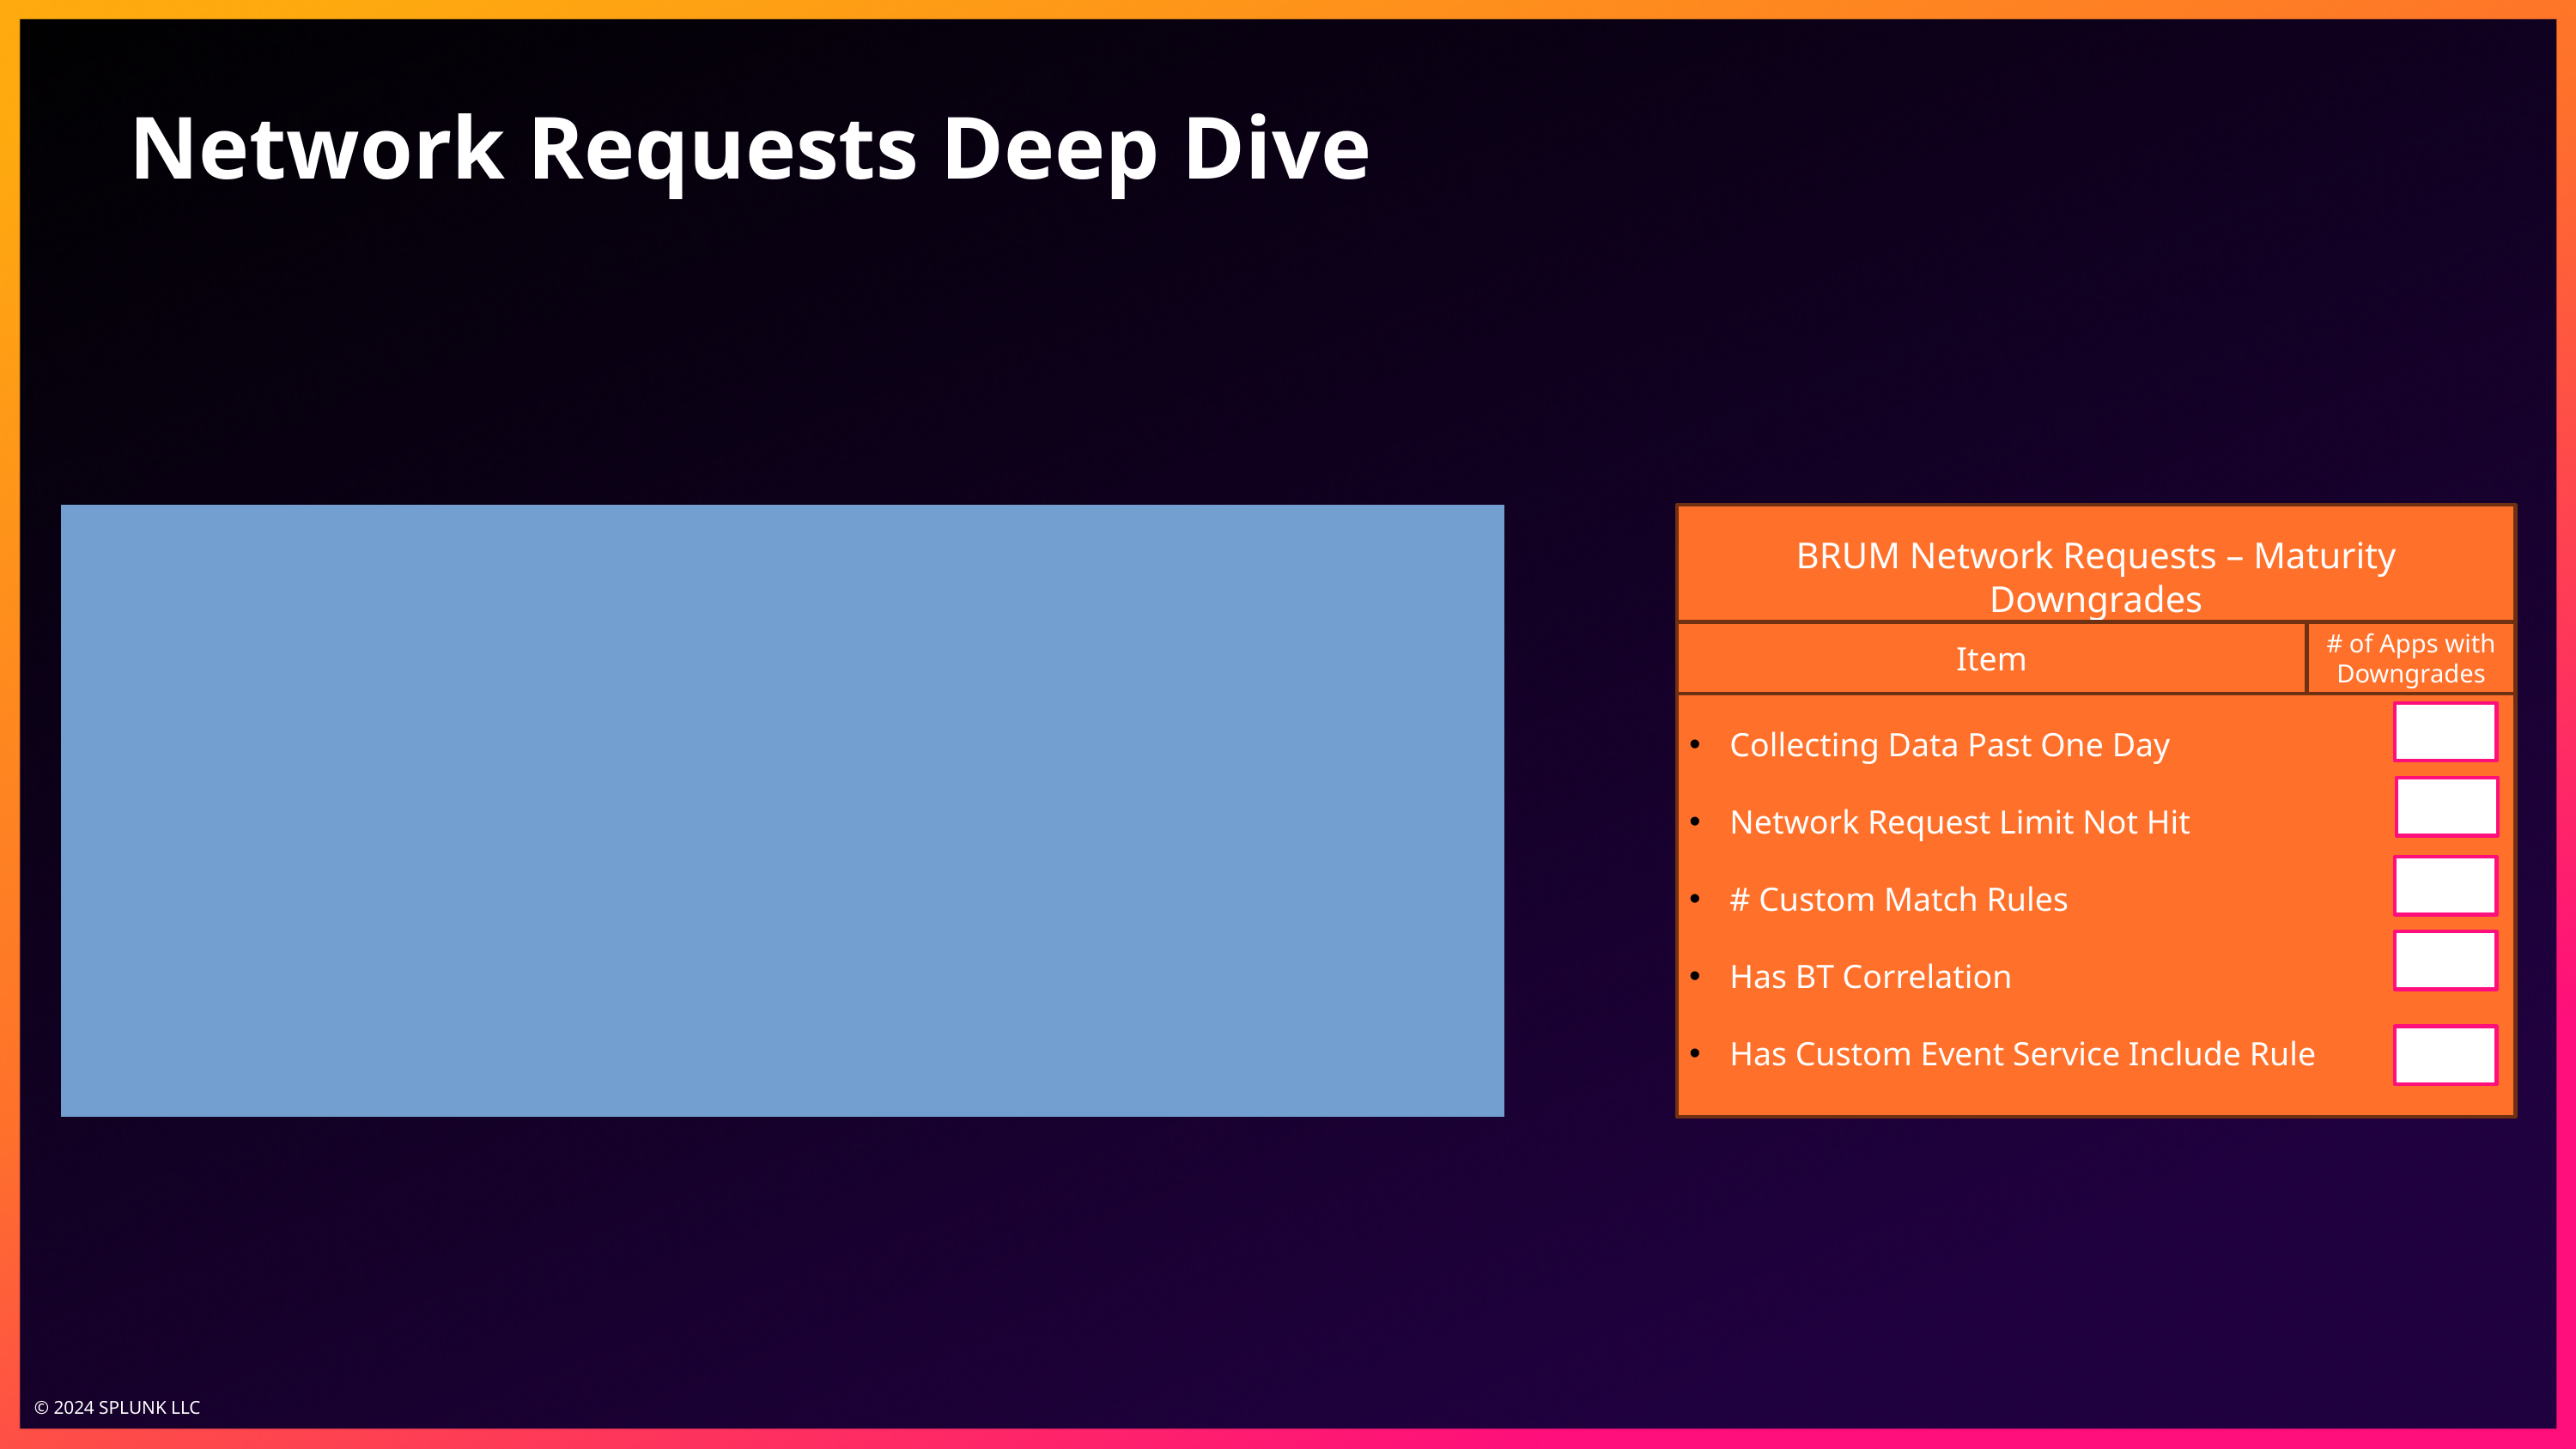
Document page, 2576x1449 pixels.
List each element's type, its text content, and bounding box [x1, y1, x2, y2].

text_box [2393, 930, 2499, 991]
text_box [2393, 1024, 2499, 1086]
text_box # of Apps with Downgrades [2305, 620, 2518, 695]
text_box Collecting Data Past One Day Network Request Limit Not Hit # Custom Match Rules Has BT Correlation Has Custom Event Service Include Rule [1675, 695, 2518, 1119]
text_box Item [1675, 620, 2305, 695]
text_box [2393, 701, 2499, 762]
text_box [2393, 855, 2499, 917]
text_box [2395, 776, 2500, 838]
picture [0, 0, 2576, 1449]
text_box Metric Limits BRUM Network Requests – Maturity Downgrades [1675, 503, 2518, 620]
text_box Network Requests Deep Dive [128, 109, 2447, 199]
